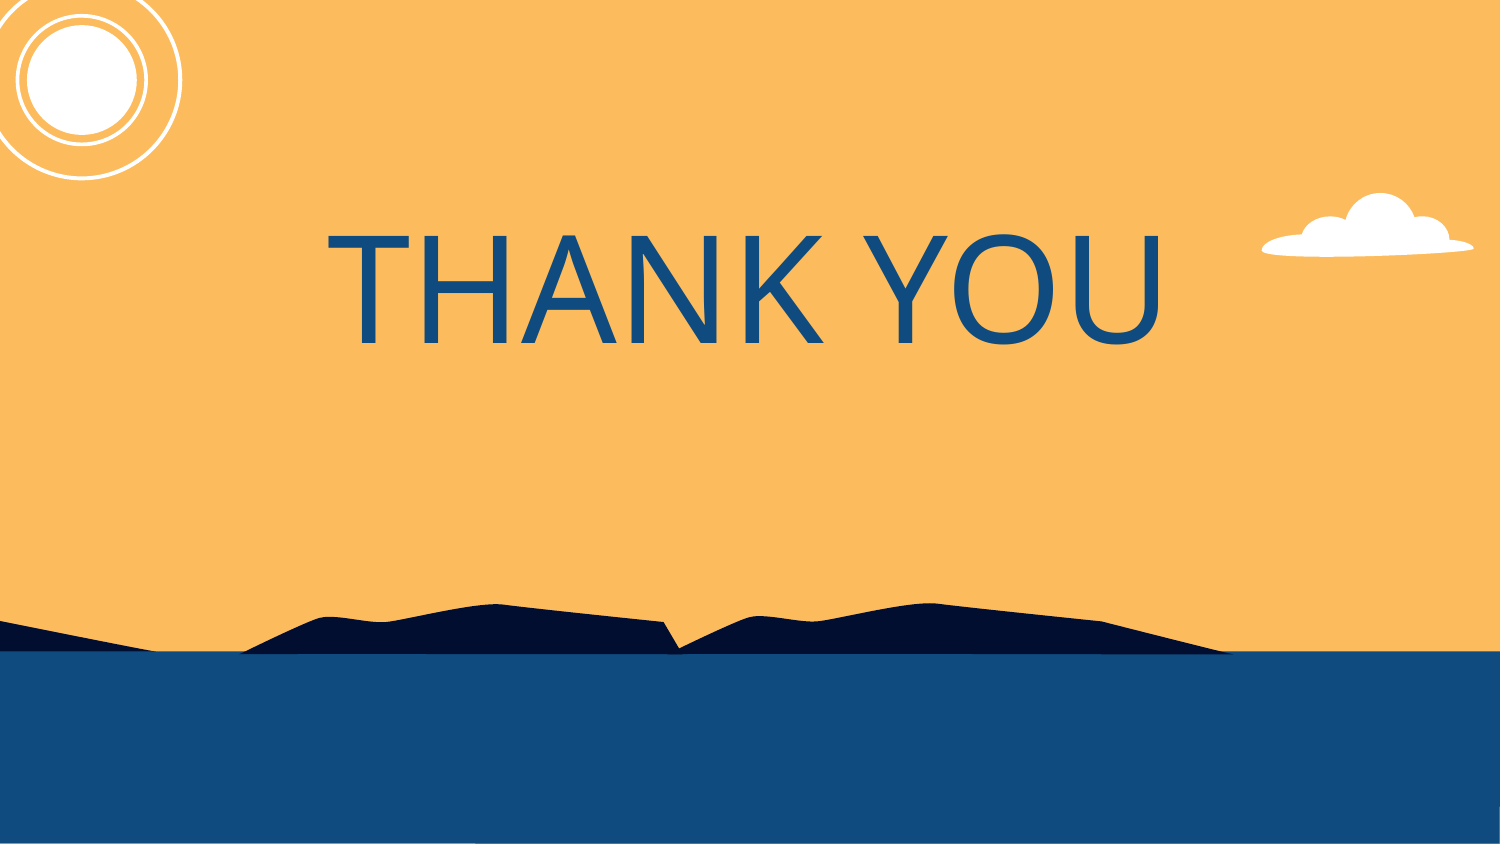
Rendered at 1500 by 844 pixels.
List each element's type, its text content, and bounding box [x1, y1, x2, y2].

title THANK YOU [271, 145, 1229, 422]
